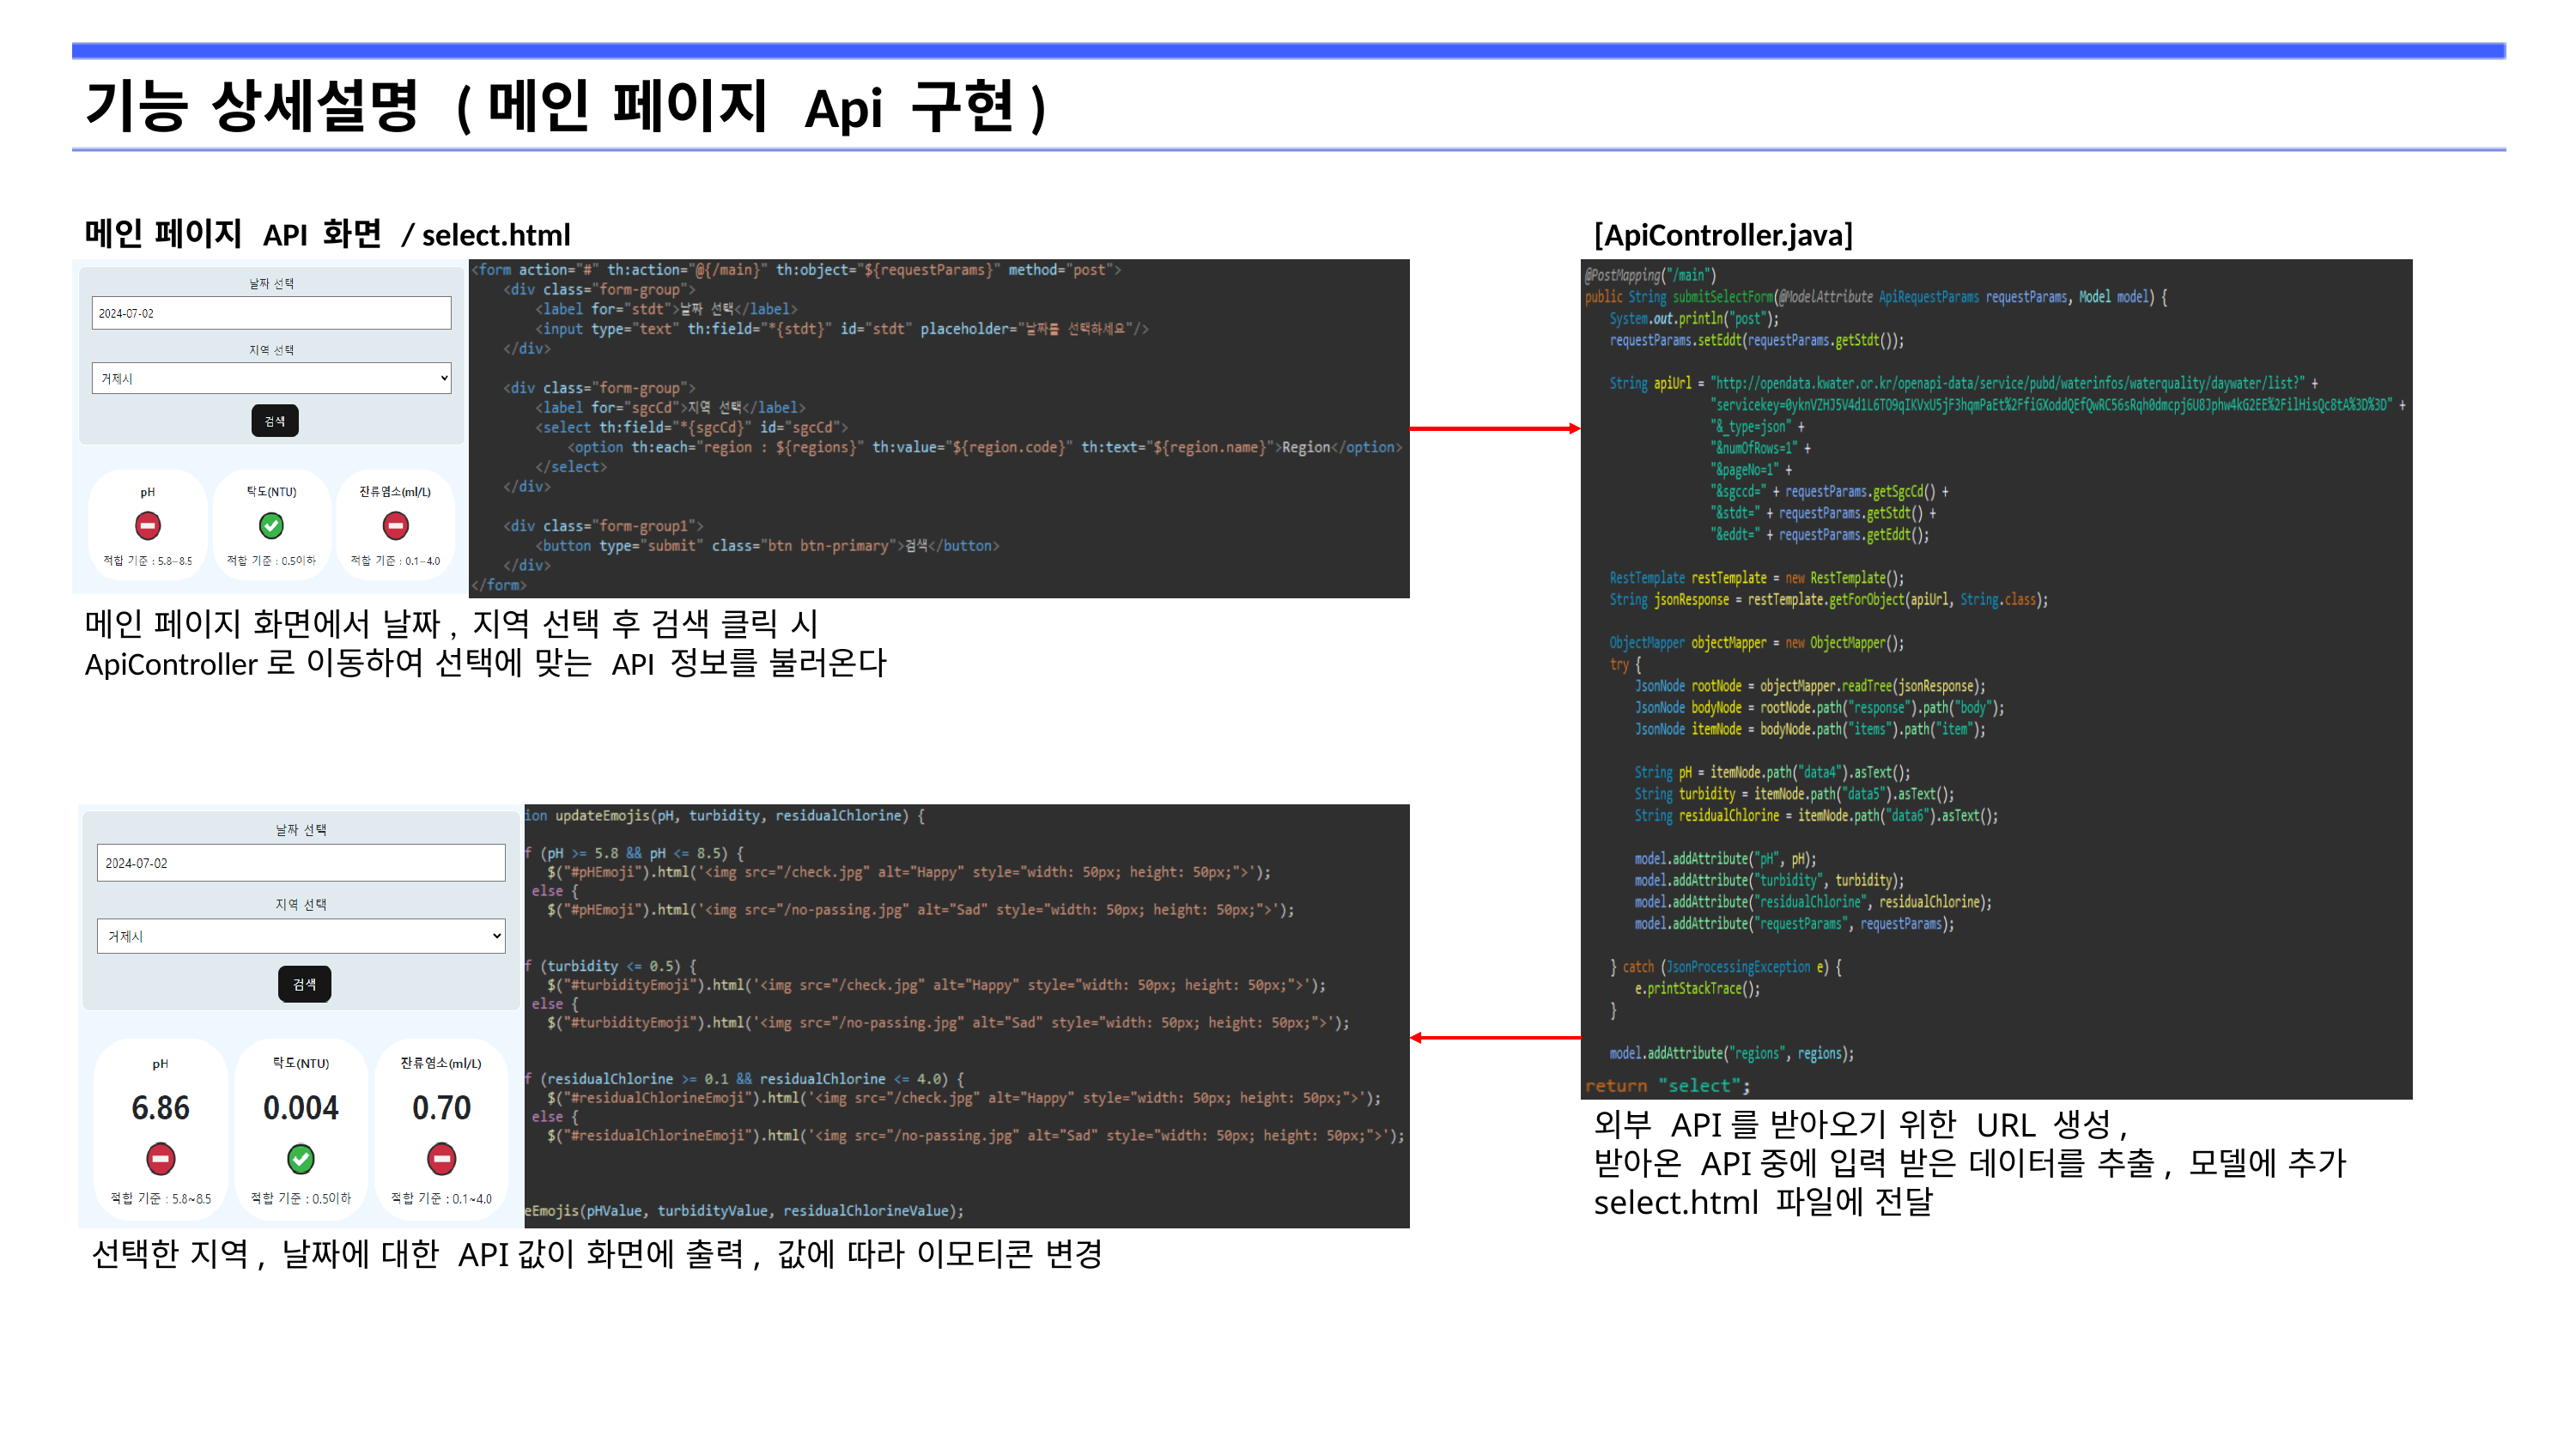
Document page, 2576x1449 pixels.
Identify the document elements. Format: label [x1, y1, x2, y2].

text_box [72, 21, 2506, 155]
text_box [78, 804, 1409, 1281]
text_box [72, 207, 1409, 689]
text_box [1581, 207, 2413, 1228]
